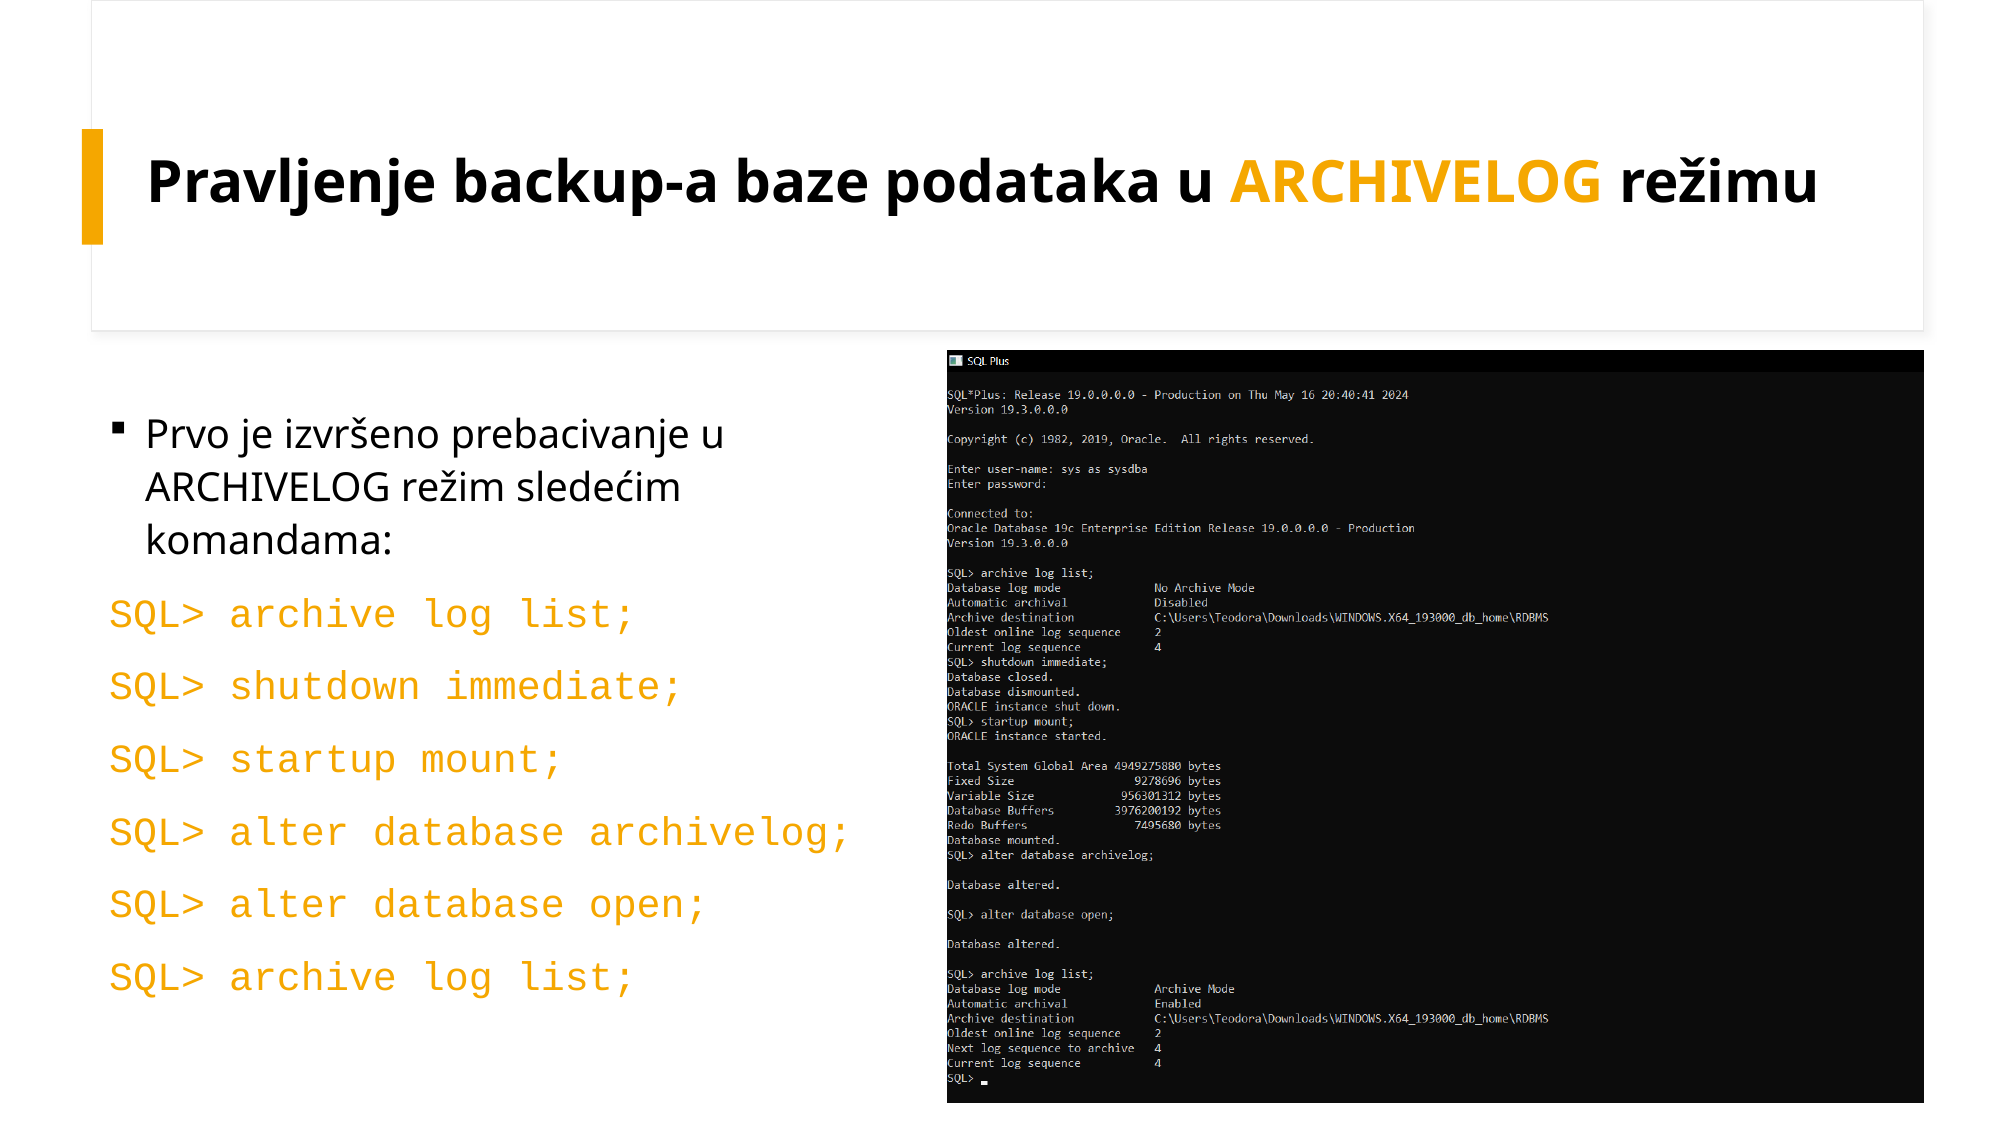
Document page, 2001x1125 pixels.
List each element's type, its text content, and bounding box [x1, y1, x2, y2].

picture [947, 350, 1924, 1103]
list Prvo je izvršeno prebacivanje u ARCHIVELOG režim sledećim komandama: SQL> archive log list; SQL> shutdown immediate; SQL> startup mount; SQL> alter database archivelog; SQL> alter database open; SQL> archive log list; [94, 396, 912, 1013]
title Pravljenje backup-a baze podataka u ARCHIVELOG režimu [131, 85, 1867, 283]
